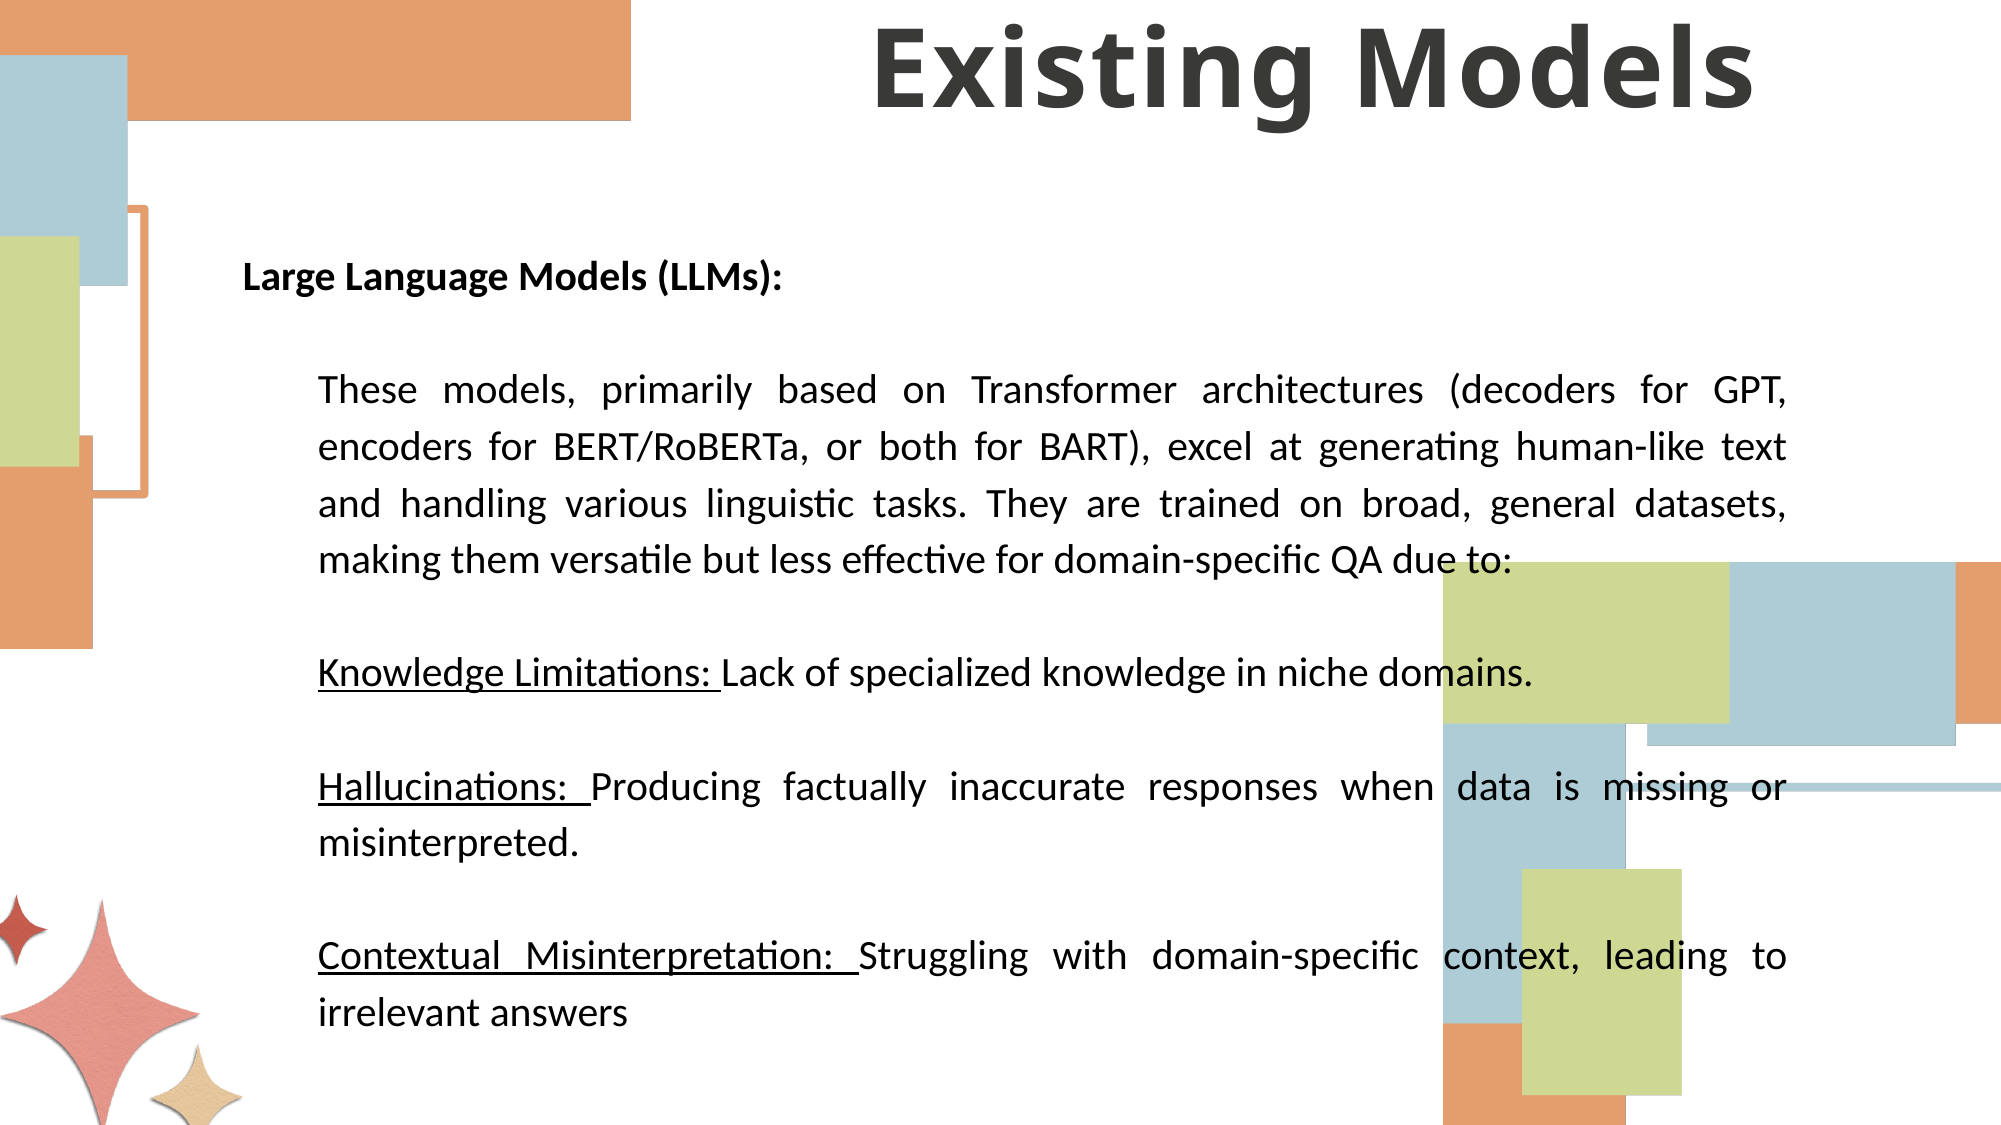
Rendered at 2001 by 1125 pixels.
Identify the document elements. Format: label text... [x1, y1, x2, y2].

text_box [1443, 562, 2000, 1125]
text_box Large Language Models (LLMs): These models, primarily based on Transformer architectures (decoders for GPT, encoders for BERT/RoBERTa, or both for BART), excel at generating human-like text and handling various linguistic tasks. They are trained on broad, general datasets, making them versatile but less effective for domain-specific QA due to: Knowledge Limitations: Lack of specialized knowledge in niche domains. Hallucinations: Producing factually inaccurate responses when data is missing or misinterpreted. Contextual Misinterpretation: Struggling with domain-specific context, leading to irrelevant answers [242, 242, 1788, 1092]
text_box Existing Models [597, 38, 2000, 130]
text_box [0, 894, 243, 1125]
text_box [0, 0, 632, 649]
